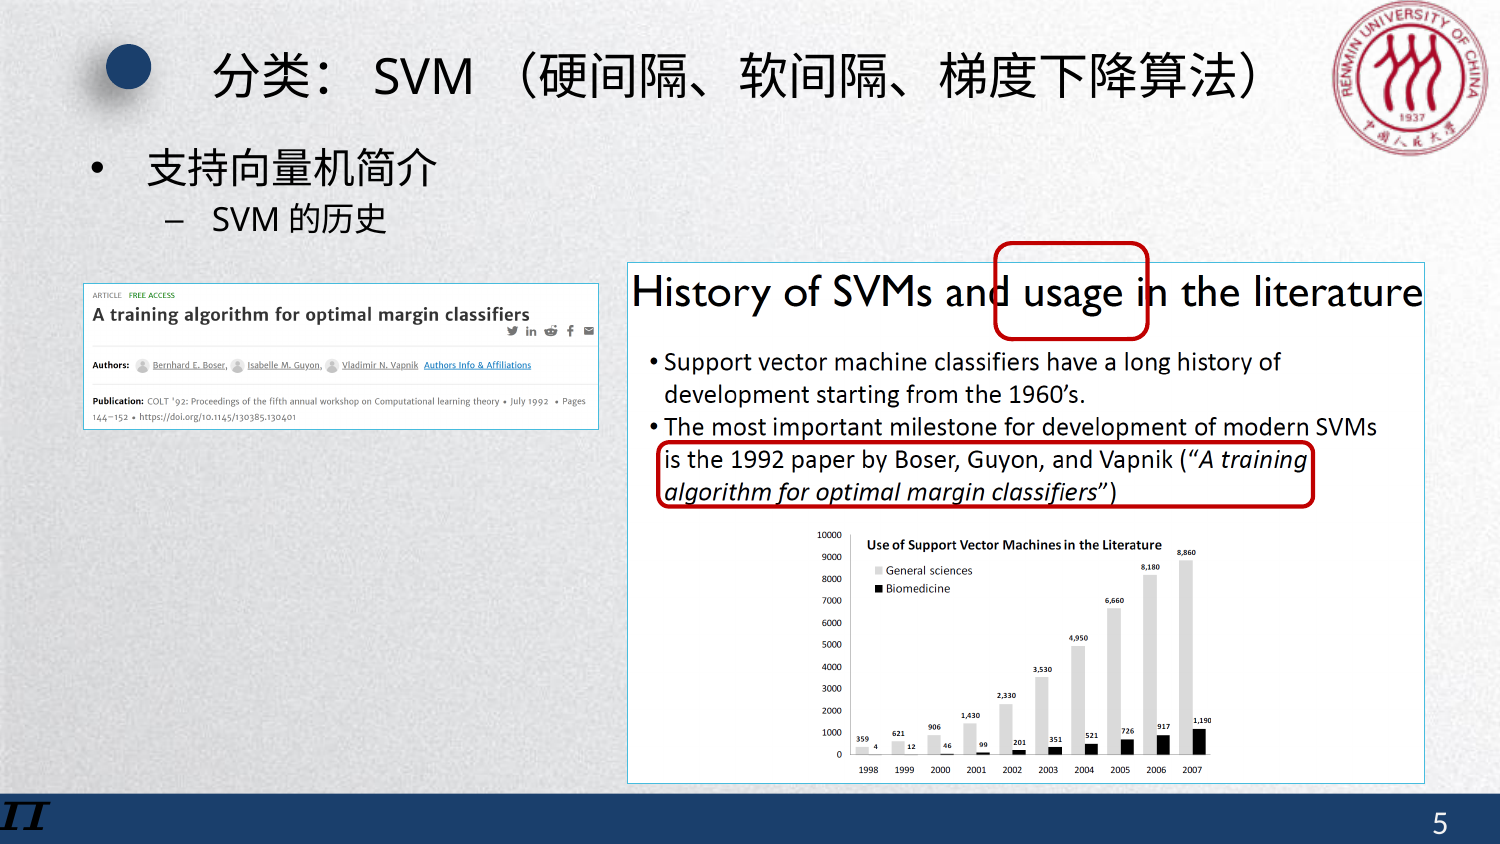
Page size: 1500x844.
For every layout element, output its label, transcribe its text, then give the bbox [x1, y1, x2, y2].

list 支持向量机简介 SVM的历史 [75, 134, 1425, 781]
text_box [993, 241, 1150, 260]
title 分类：SVM（硬间隔、软间隔、梯度下降算法） [75, 33, 1425, 116]
picture [0, 0, 1500, 793]
